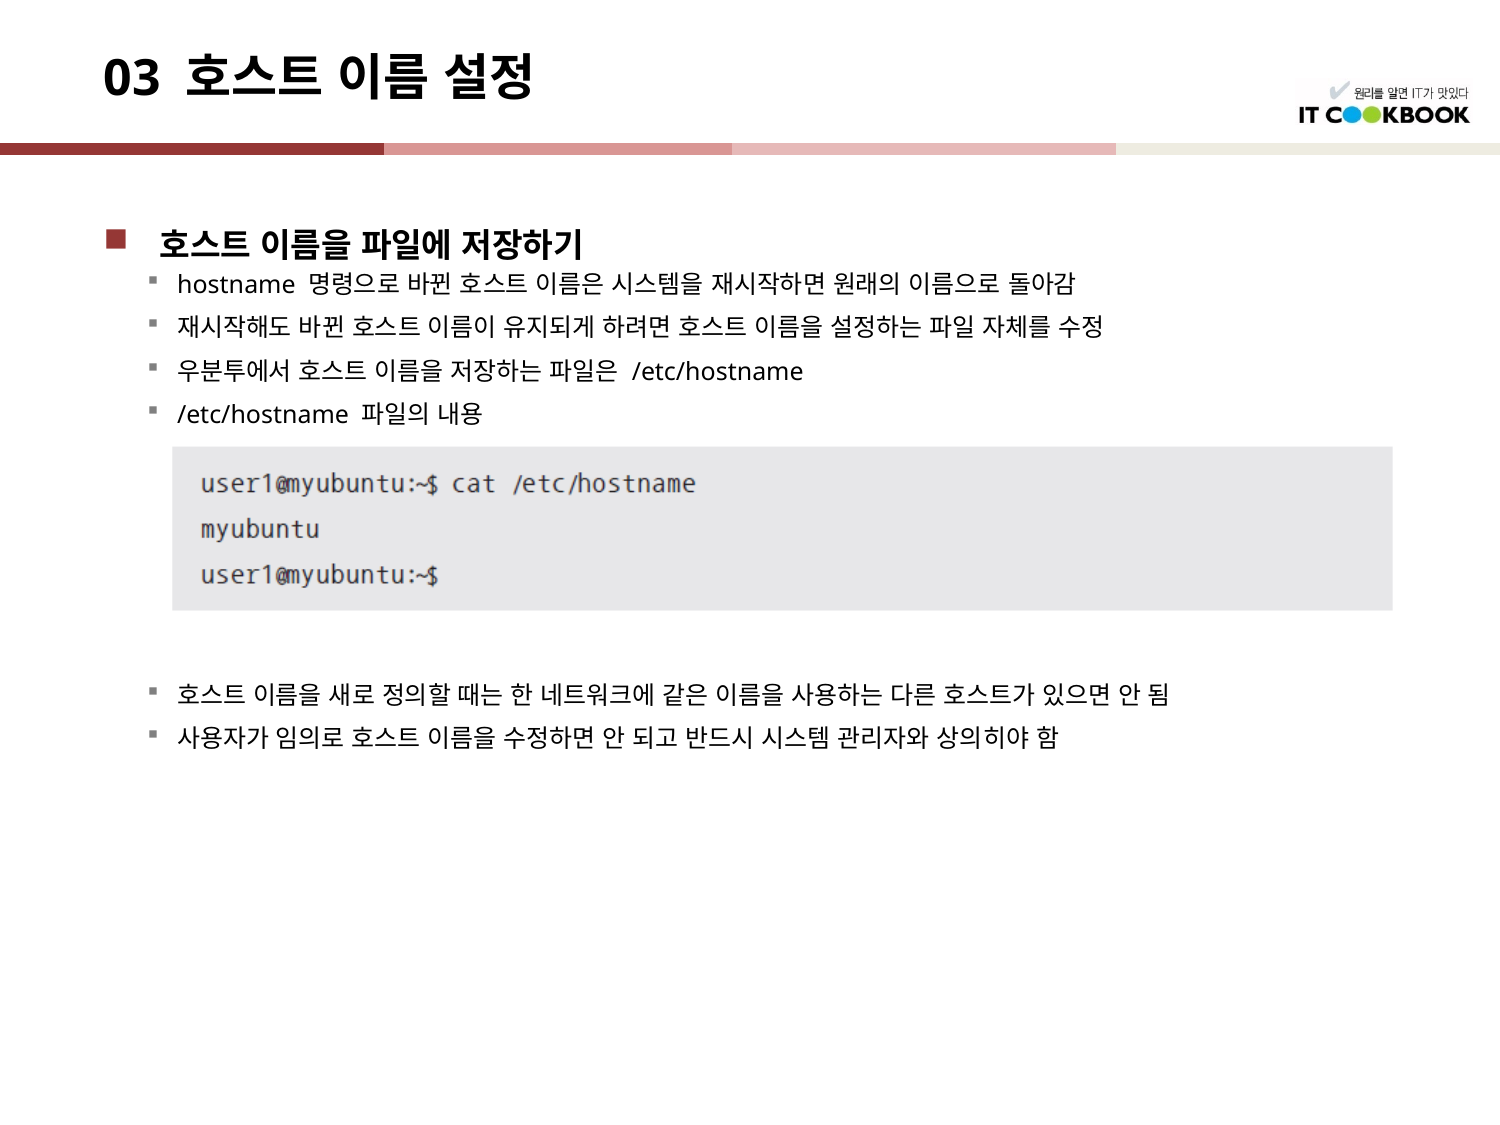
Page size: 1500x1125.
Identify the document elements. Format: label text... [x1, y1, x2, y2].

list 호스트 이름을 파일에 저장하기 hostname 명령으로 바뀐 호스트 이름은 시스템을 재시작하면 원래의 이름으로 돌아감 재시작해도 바뀐 호스트 이름이 유지되게 하려면 호스트 이름을 설정하는 파일 자체를 수정 우분투에서 호스트 이름을 저장하는 파일은 /etc/hostname /etc/hostname 파일의 내용 호스트 이름을 새로 정의할 때는 한 네트워크에 같은 이름을 사용하는 다른 호스트가 있으면 안 됨 사용자가 임의로 호스트 이름을 수정하면 안 되고 반드시 시스템 관리자와 상의히야 함 [88, 196, 1436, 1083]
picture [170, 444, 1401, 615]
title 03 호스트 이름 설정 [88, 30, 1330, 121]
picture [1295, 78, 1473, 125]
